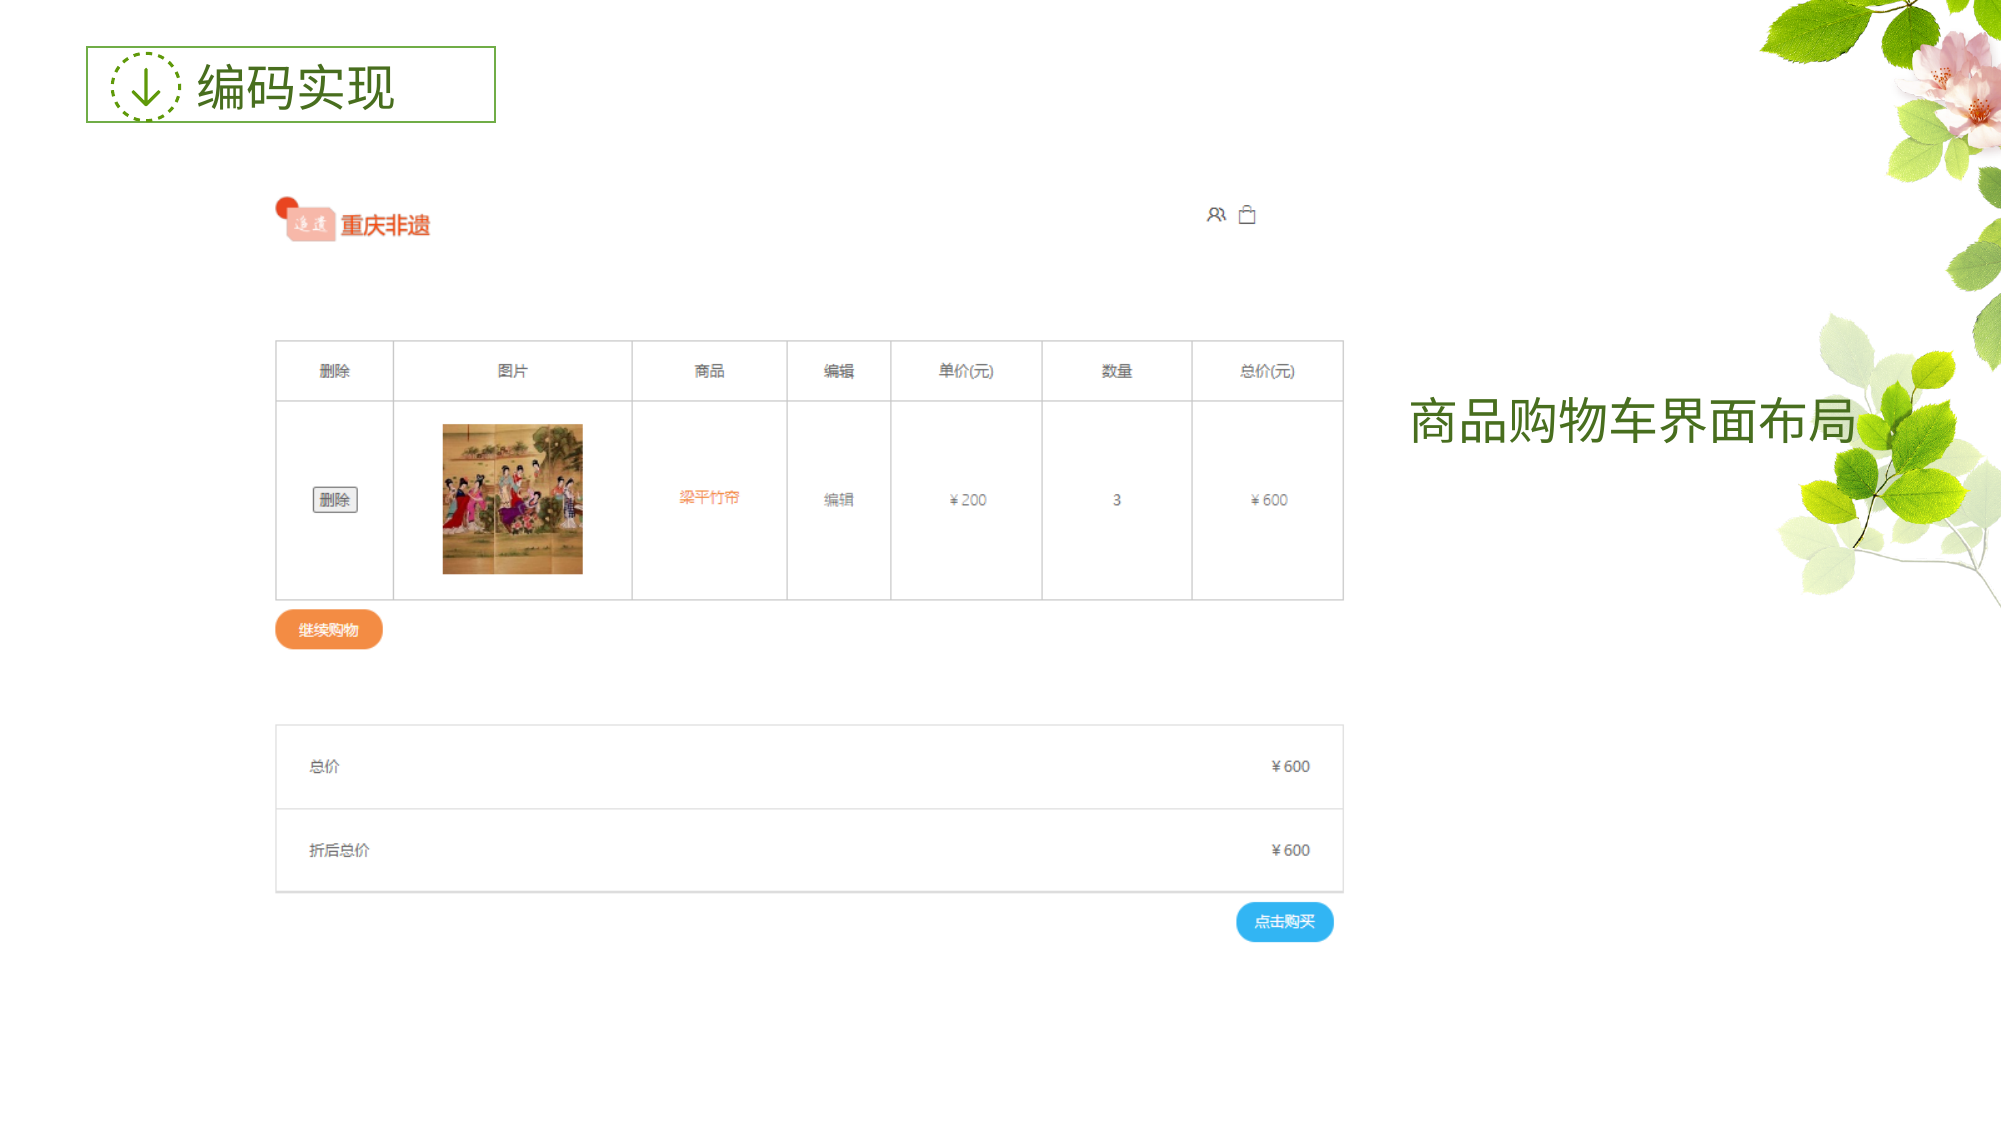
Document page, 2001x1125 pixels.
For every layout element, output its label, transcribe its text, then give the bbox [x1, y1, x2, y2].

text_box [110, 77, 115, 85]
text_box [157, 54, 165, 60]
text_box [122, 110, 130, 117]
text_box [167, 106, 175, 113]
text_box [122, 57, 129, 64]
text_box [177, 83, 182, 91]
text_box [110, 90, 116, 97]
picture [1706, 0, 2001, 627]
text_box 商品购物车界面布局 [1529, 382, 1706, 457]
picture [68, 179, 1529, 991]
text_box 编码实现 [181, 49, 470, 124]
text_box [114, 65, 121, 73]
text_box [131, 67, 161, 107]
text_box [145, 51, 153, 56]
text_box [133, 116, 141, 122]
text_box [114, 101, 121, 109]
text_box [174, 95, 180, 103]
text_box [167, 60, 175, 68]
text_box [133, 52, 140, 58]
text_box [174, 71, 180, 79]
text_box [157, 114, 165, 120]
text_box [86, 46, 496, 123]
